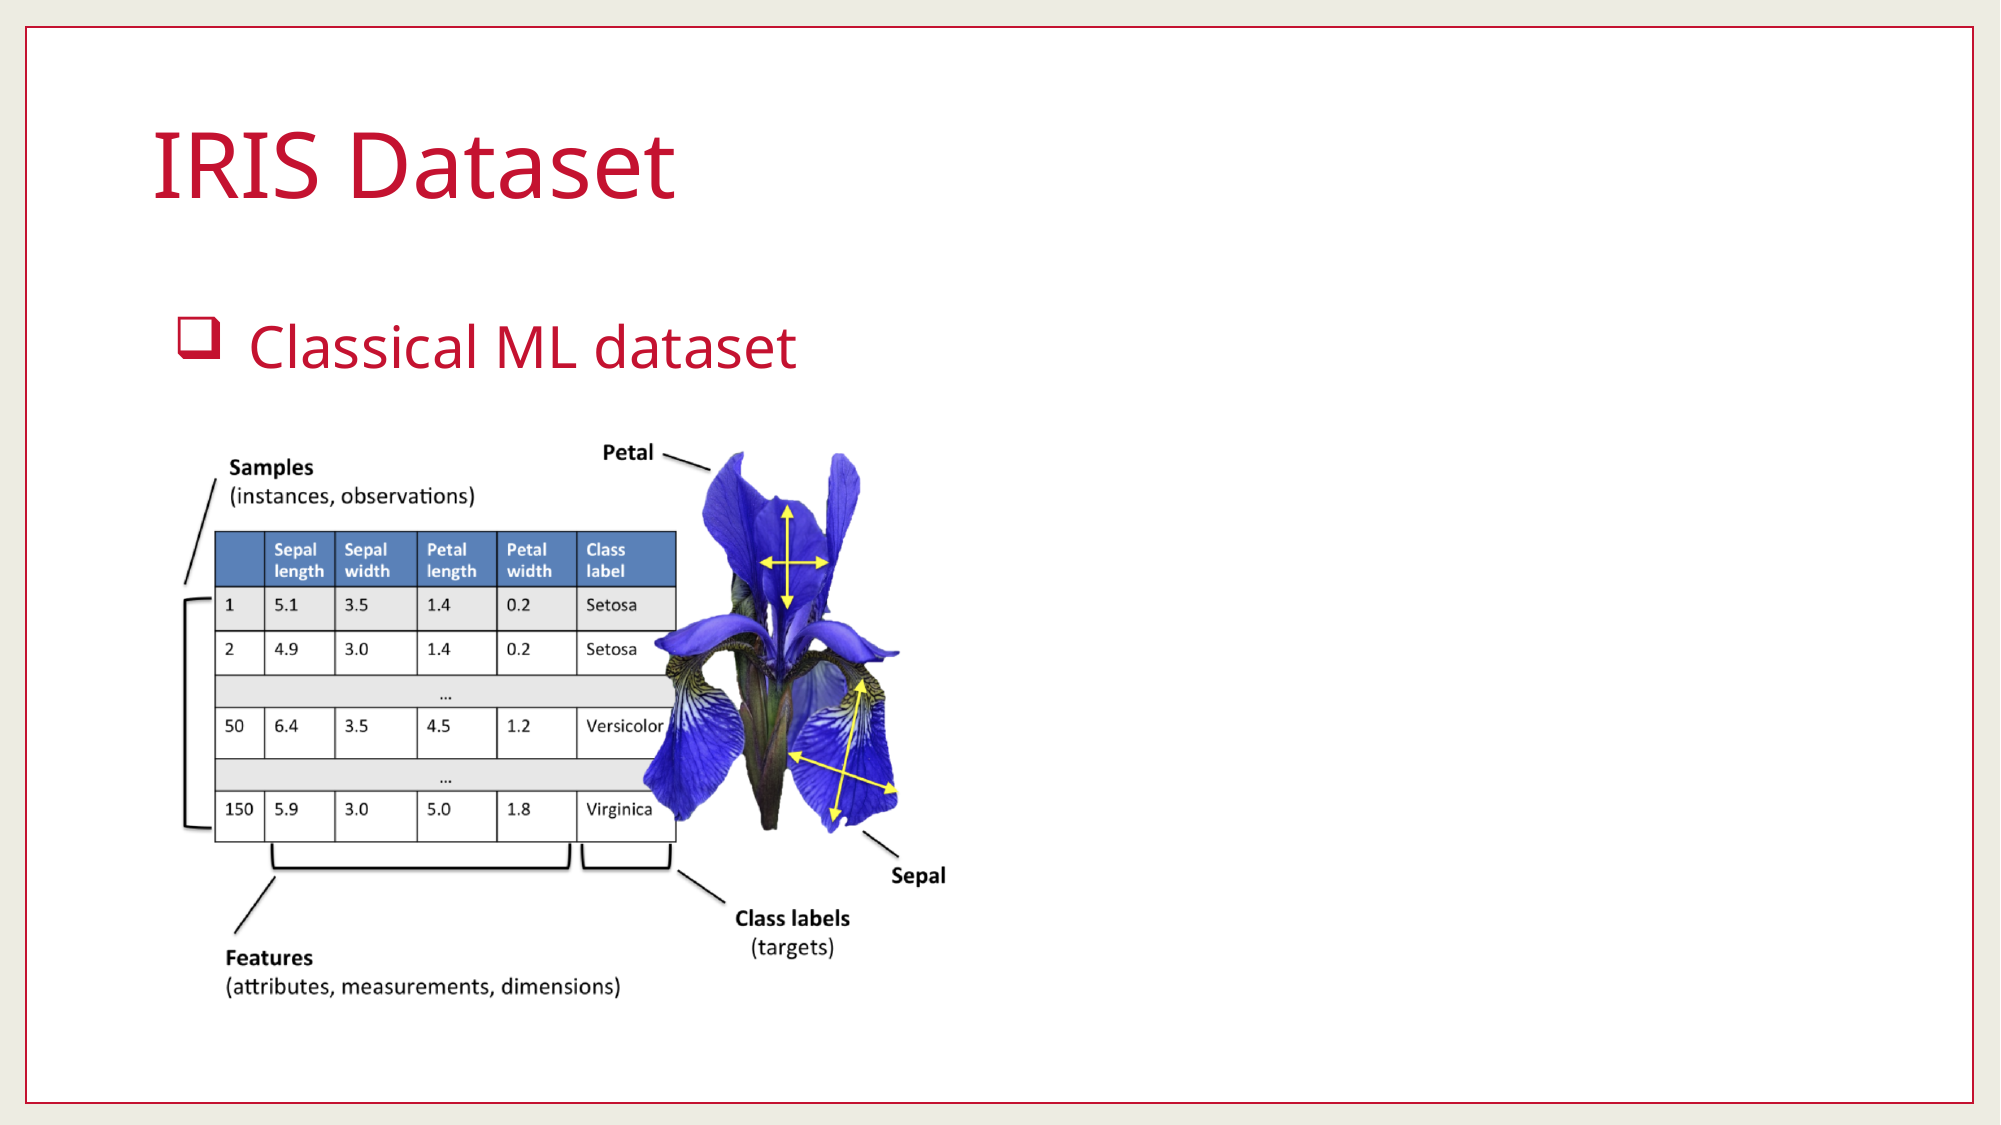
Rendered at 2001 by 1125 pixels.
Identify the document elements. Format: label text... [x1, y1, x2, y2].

title IRIS Dataset [137, 59, 1863, 278]
picture [144, 392, 1001, 1044]
list Classical ML dataset [158, 310, 1976, 1125]
